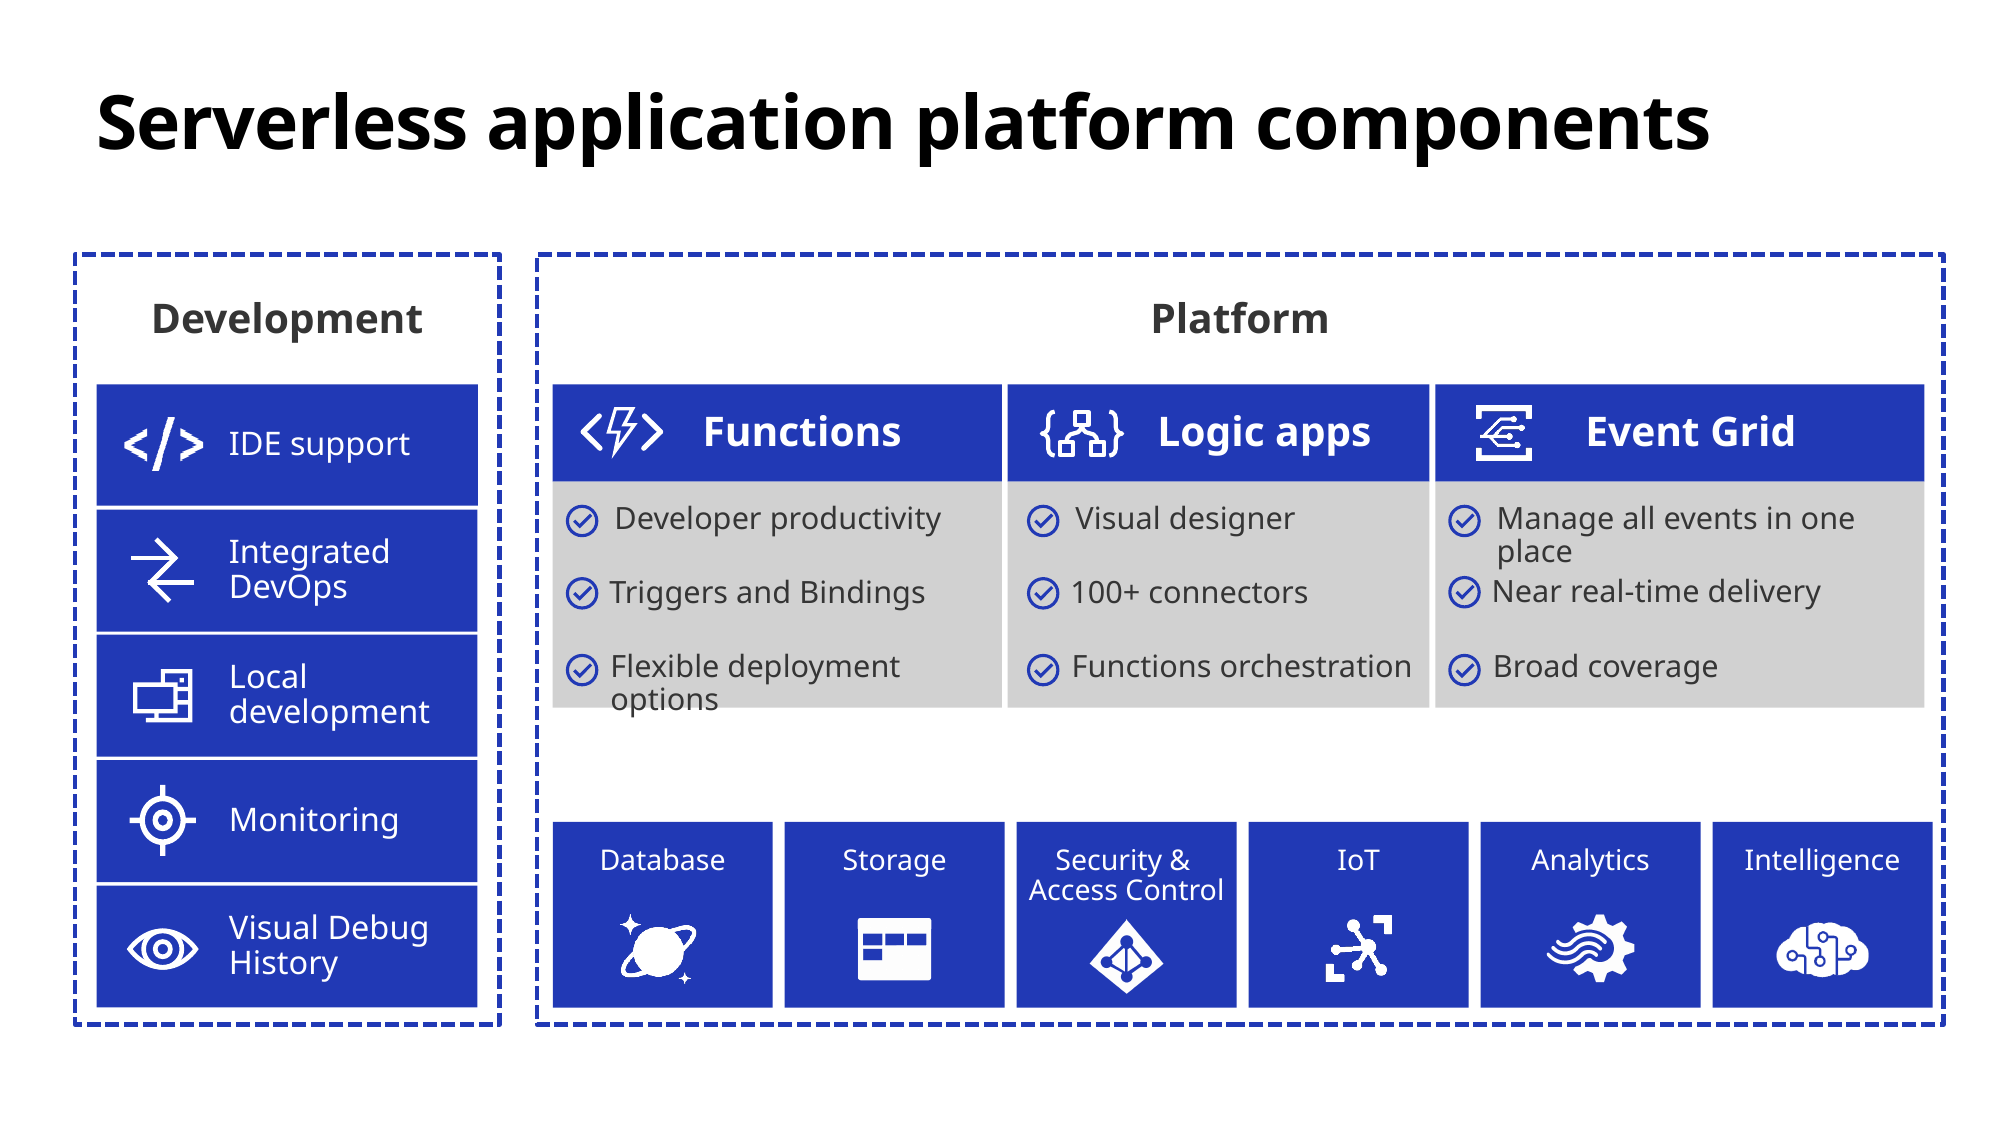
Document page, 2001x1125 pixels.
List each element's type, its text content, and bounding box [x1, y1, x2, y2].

text_box [1435, 552, 1925, 708]
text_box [1041, 411, 1123, 456]
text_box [1028, 562, 1474, 627]
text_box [552, 821, 1933, 1008]
text_box [1007, 481, 1430, 708]
text_box Event Grid [1435, 384, 1925, 481]
text_box [552, 481, 1003, 708]
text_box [567, 488, 1010, 553]
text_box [567, 635, 1017, 701]
picture [1450, 405, 1557, 462]
title Serverless application platform components [96, 75, 1904, 166]
text_box Platform [536, 254, 1944, 1025]
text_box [1028, 488, 1471, 553]
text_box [582, 406, 661, 460]
text_box [1435, 481, 1925, 488]
text_box Functions [552, 384, 1002, 481]
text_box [1028, 635, 1449, 701]
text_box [1449, 488, 1932, 552]
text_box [1449, 635, 1900, 701]
text_box Logic apps [1007, 384, 1430, 481]
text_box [567, 562, 1013, 627]
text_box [1449, 560, 1895, 626]
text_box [74, 254, 500, 1025]
